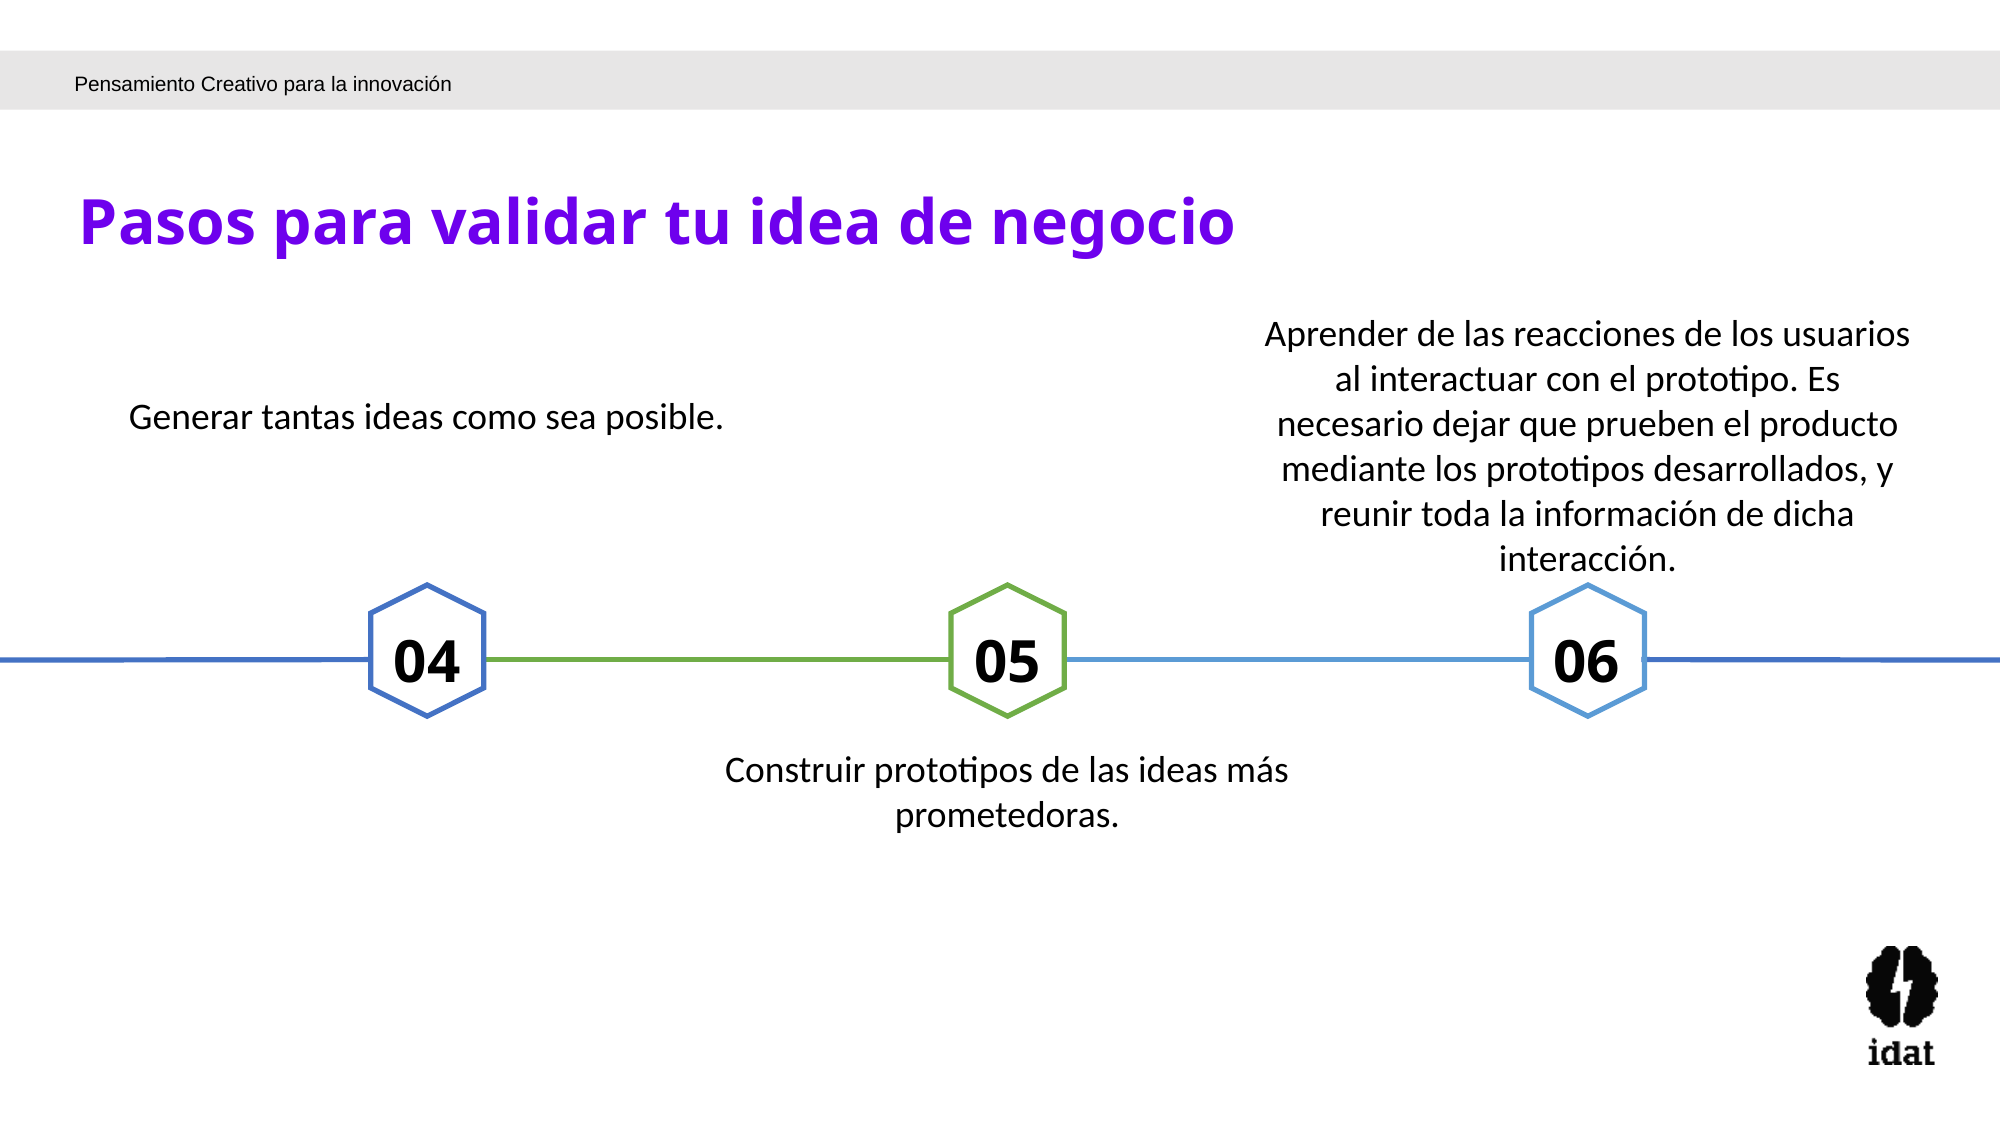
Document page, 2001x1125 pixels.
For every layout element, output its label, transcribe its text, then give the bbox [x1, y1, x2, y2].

picture [1866, 946, 1938, 1065]
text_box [950, 584, 1065, 717]
text_box Generar tantas ideas como sea posible. [84, 384, 770, 445]
list Pensamiento Creativo para la innovación [74, 58, 690, 106]
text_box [1531, 584, 1645, 717]
text_box Construir prototipos de las ideas más prometedoras. [664, 738, 1351, 843]
text_box Aprender de las reacciones de los usuarios al interactuar con el prototipo. Es necesario dejar que prueben el producto mediante los prototipos desarrollados, y reunir toda la información de dicha interacción. [1245, 301, 1931, 587]
list Pasos para validar tu idea de negocio [78, 192, 1573, 271]
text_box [370, 584, 484, 717]
